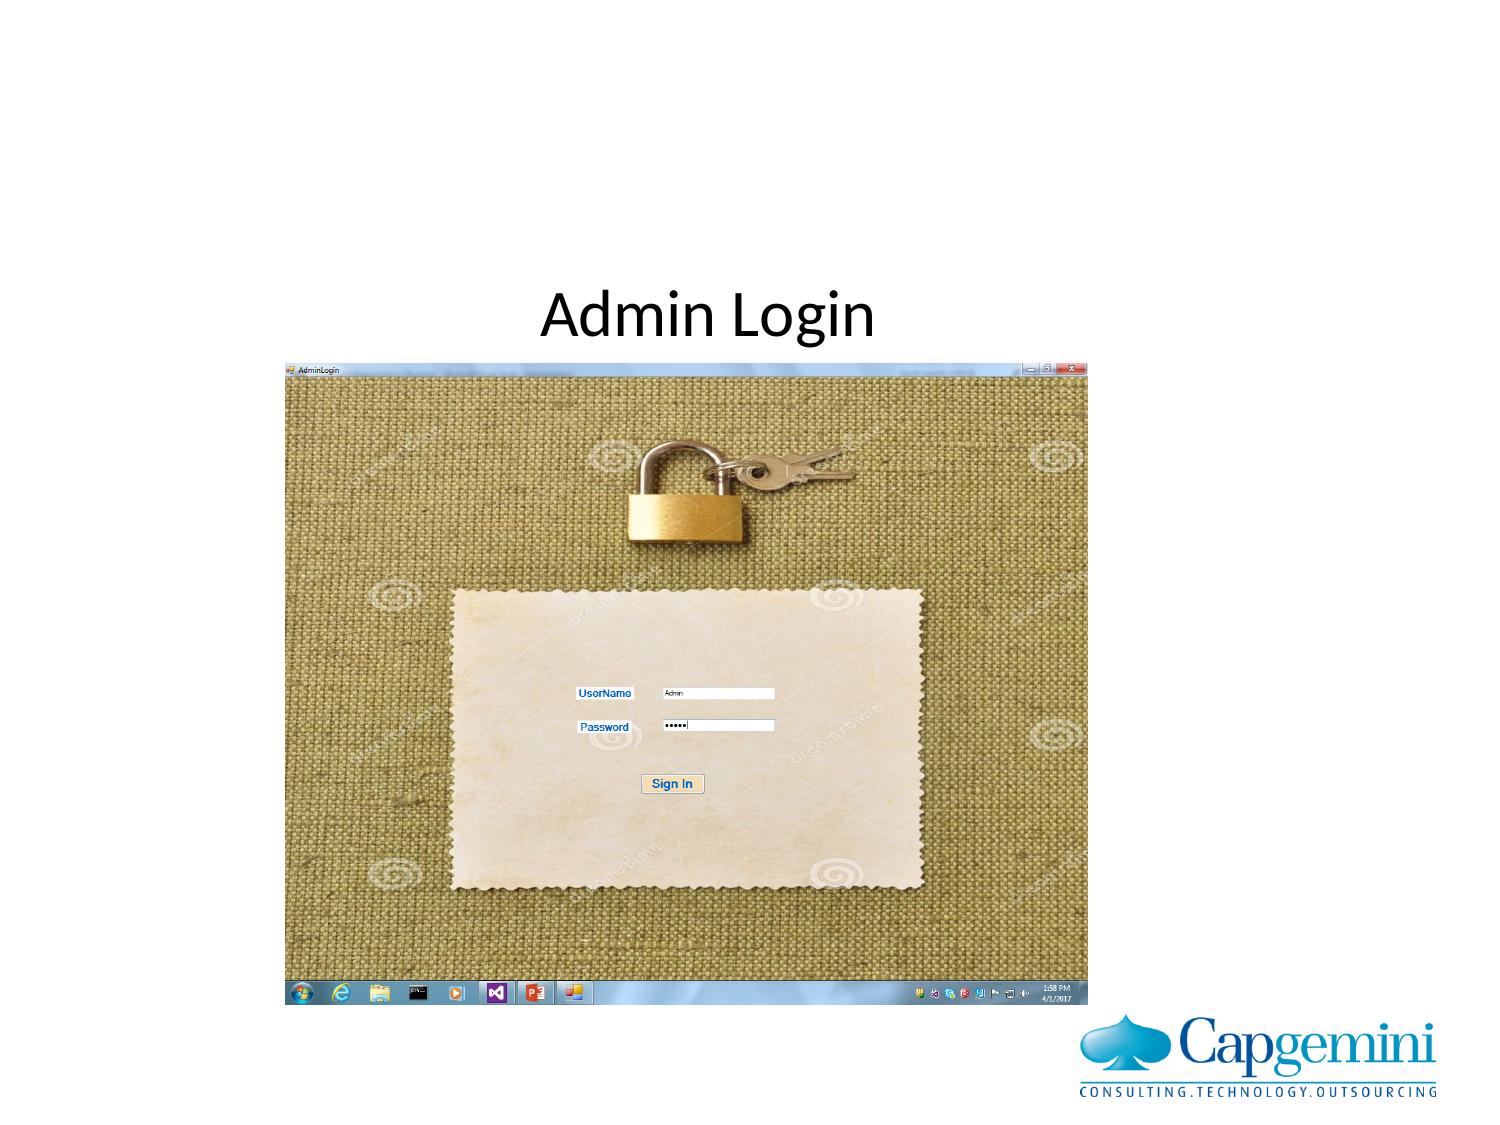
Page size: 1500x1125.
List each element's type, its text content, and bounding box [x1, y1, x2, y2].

picture [285, 363, 1088, 1006]
picture [1080, 1084, 1436, 1097]
picture [1080, 1014, 1436, 1081]
list Admin Login [75, 262, 1425, 1005]
